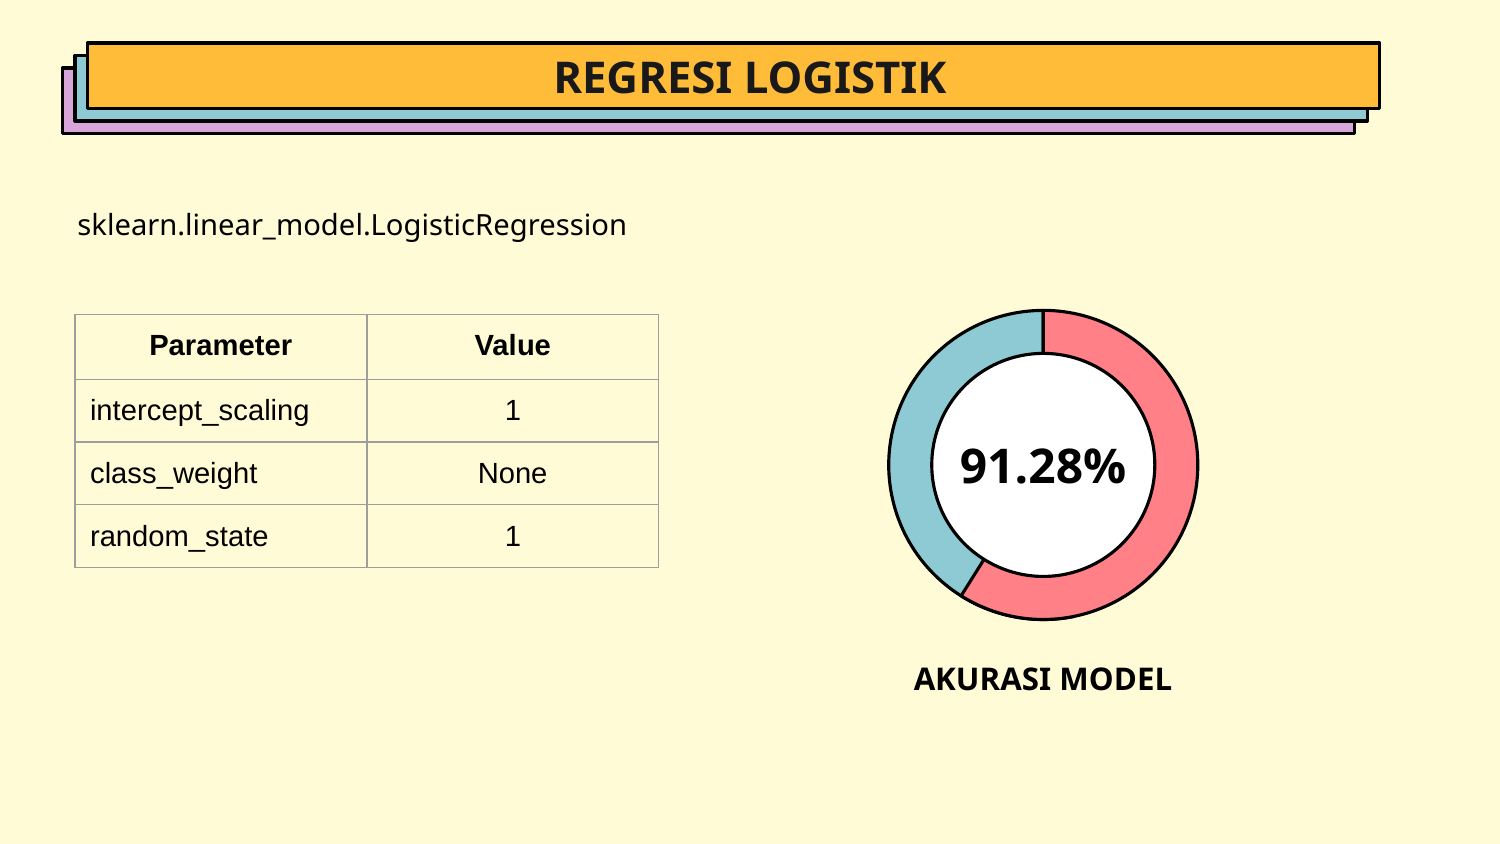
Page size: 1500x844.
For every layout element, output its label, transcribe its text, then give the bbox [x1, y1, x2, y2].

text_box [62, 67, 1355, 134]
table_cell 1 [368, 380, 658, 441]
text_box [75, 55, 1368, 122]
table_cell intercept_scaling [76, 380, 366, 441]
text_box REGRESI LOGISTIK [87, 42, 1413, 109]
table_cell class_weight [76, 443, 366, 504]
table_header Value [368, 315, 658, 379]
table_cell 1 [368, 505, 658, 567]
table_cell random_state [76, 505, 366, 567]
text_box sklearn.linear_model.LogisticRegression [62, 191, 961, 257]
table_header Parameter [76, 315, 366, 379]
table_cell None [368, 443, 658, 504]
text_box AKURASI MODEL [857, 643, 1229, 712]
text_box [888, 310, 1199, 620]
